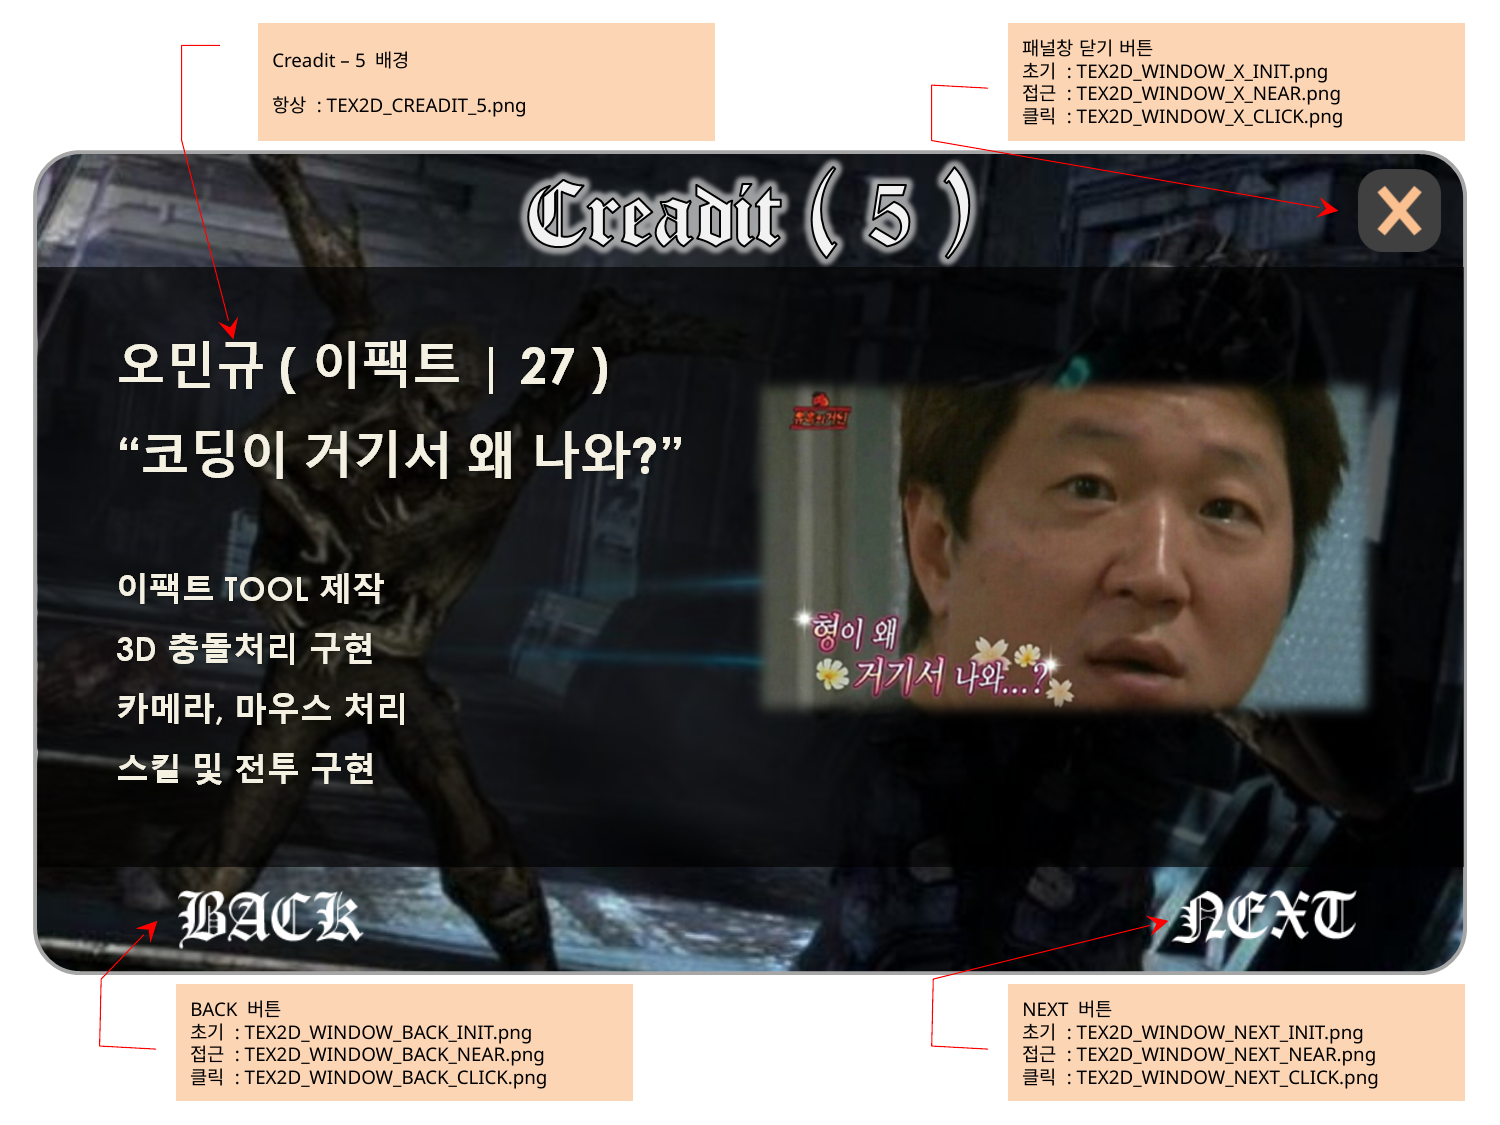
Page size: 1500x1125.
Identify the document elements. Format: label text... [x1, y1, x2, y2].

text_box BACK 버튼 초기 : TEX2D_WINDOW_BACK_INIT.png 접근 : TEX2D_WINDOW_BACK_NEAR.png 클릭 : TEX2D_WINDOW_BACK_CLICK.png [176, 984, 633, 1101]
text_box 패널창 닫기 버튼 초기 : TEX2D_WINDOW_X_INIT.png 접근 : TEX2D_WINDOW_X_NEAR.png 클릭 : TEX2D_WINDOW_X_CLICK.png [929, 83, 989, 148]
text_box BACK 버튼 초기 : TEX2D_WINDOW_BACK_INIT.png 접근 : TEX2D_WINDOW_BACK_NEAR.png 클릭 : TEX2D_WINDOW_BACK_CLICK.png [97, 984, 157, 1052]
picture [32, 149, 1468, 976]
text_box Creadit – 5 배경 항상 : TEX2D_CREADIT_5.png [179, 43, 220, 148]
text_box Creadit – 5 배경 항상 : TEX2D_CREADIT_5.png [258, 23, 715, 141]
text_box NEXT 버튼 초기 : TEX2D_WINDOW_NEXT_INIT.png 접근 : TEX2D_WINDOW_NEXT_NEAR.png 클릭 : TEX2D_WINDOW_NEXT_CLICK.png [929, 984, 989, 1052]
text_box NEXT 버튼 초기 : TEX2D_WINDOW_NEXT_INIT.png 접근 : TEX2D_WINDOW_NEXT_NEAR.png 클릭 : TEX2D_WINDOW_NEXT_CLICK.png [1008, 984, 1465, 1101]
text_box 패널창 닫기 버튼 초기 : TEX2D_WINDOW_X_INIT.png 접근 : TEX2D_WINDOW_X_NEAR.png 클릭 : TEX2D_WINDOW_X_CLICK.png [1008, 23, 1465, 141]
